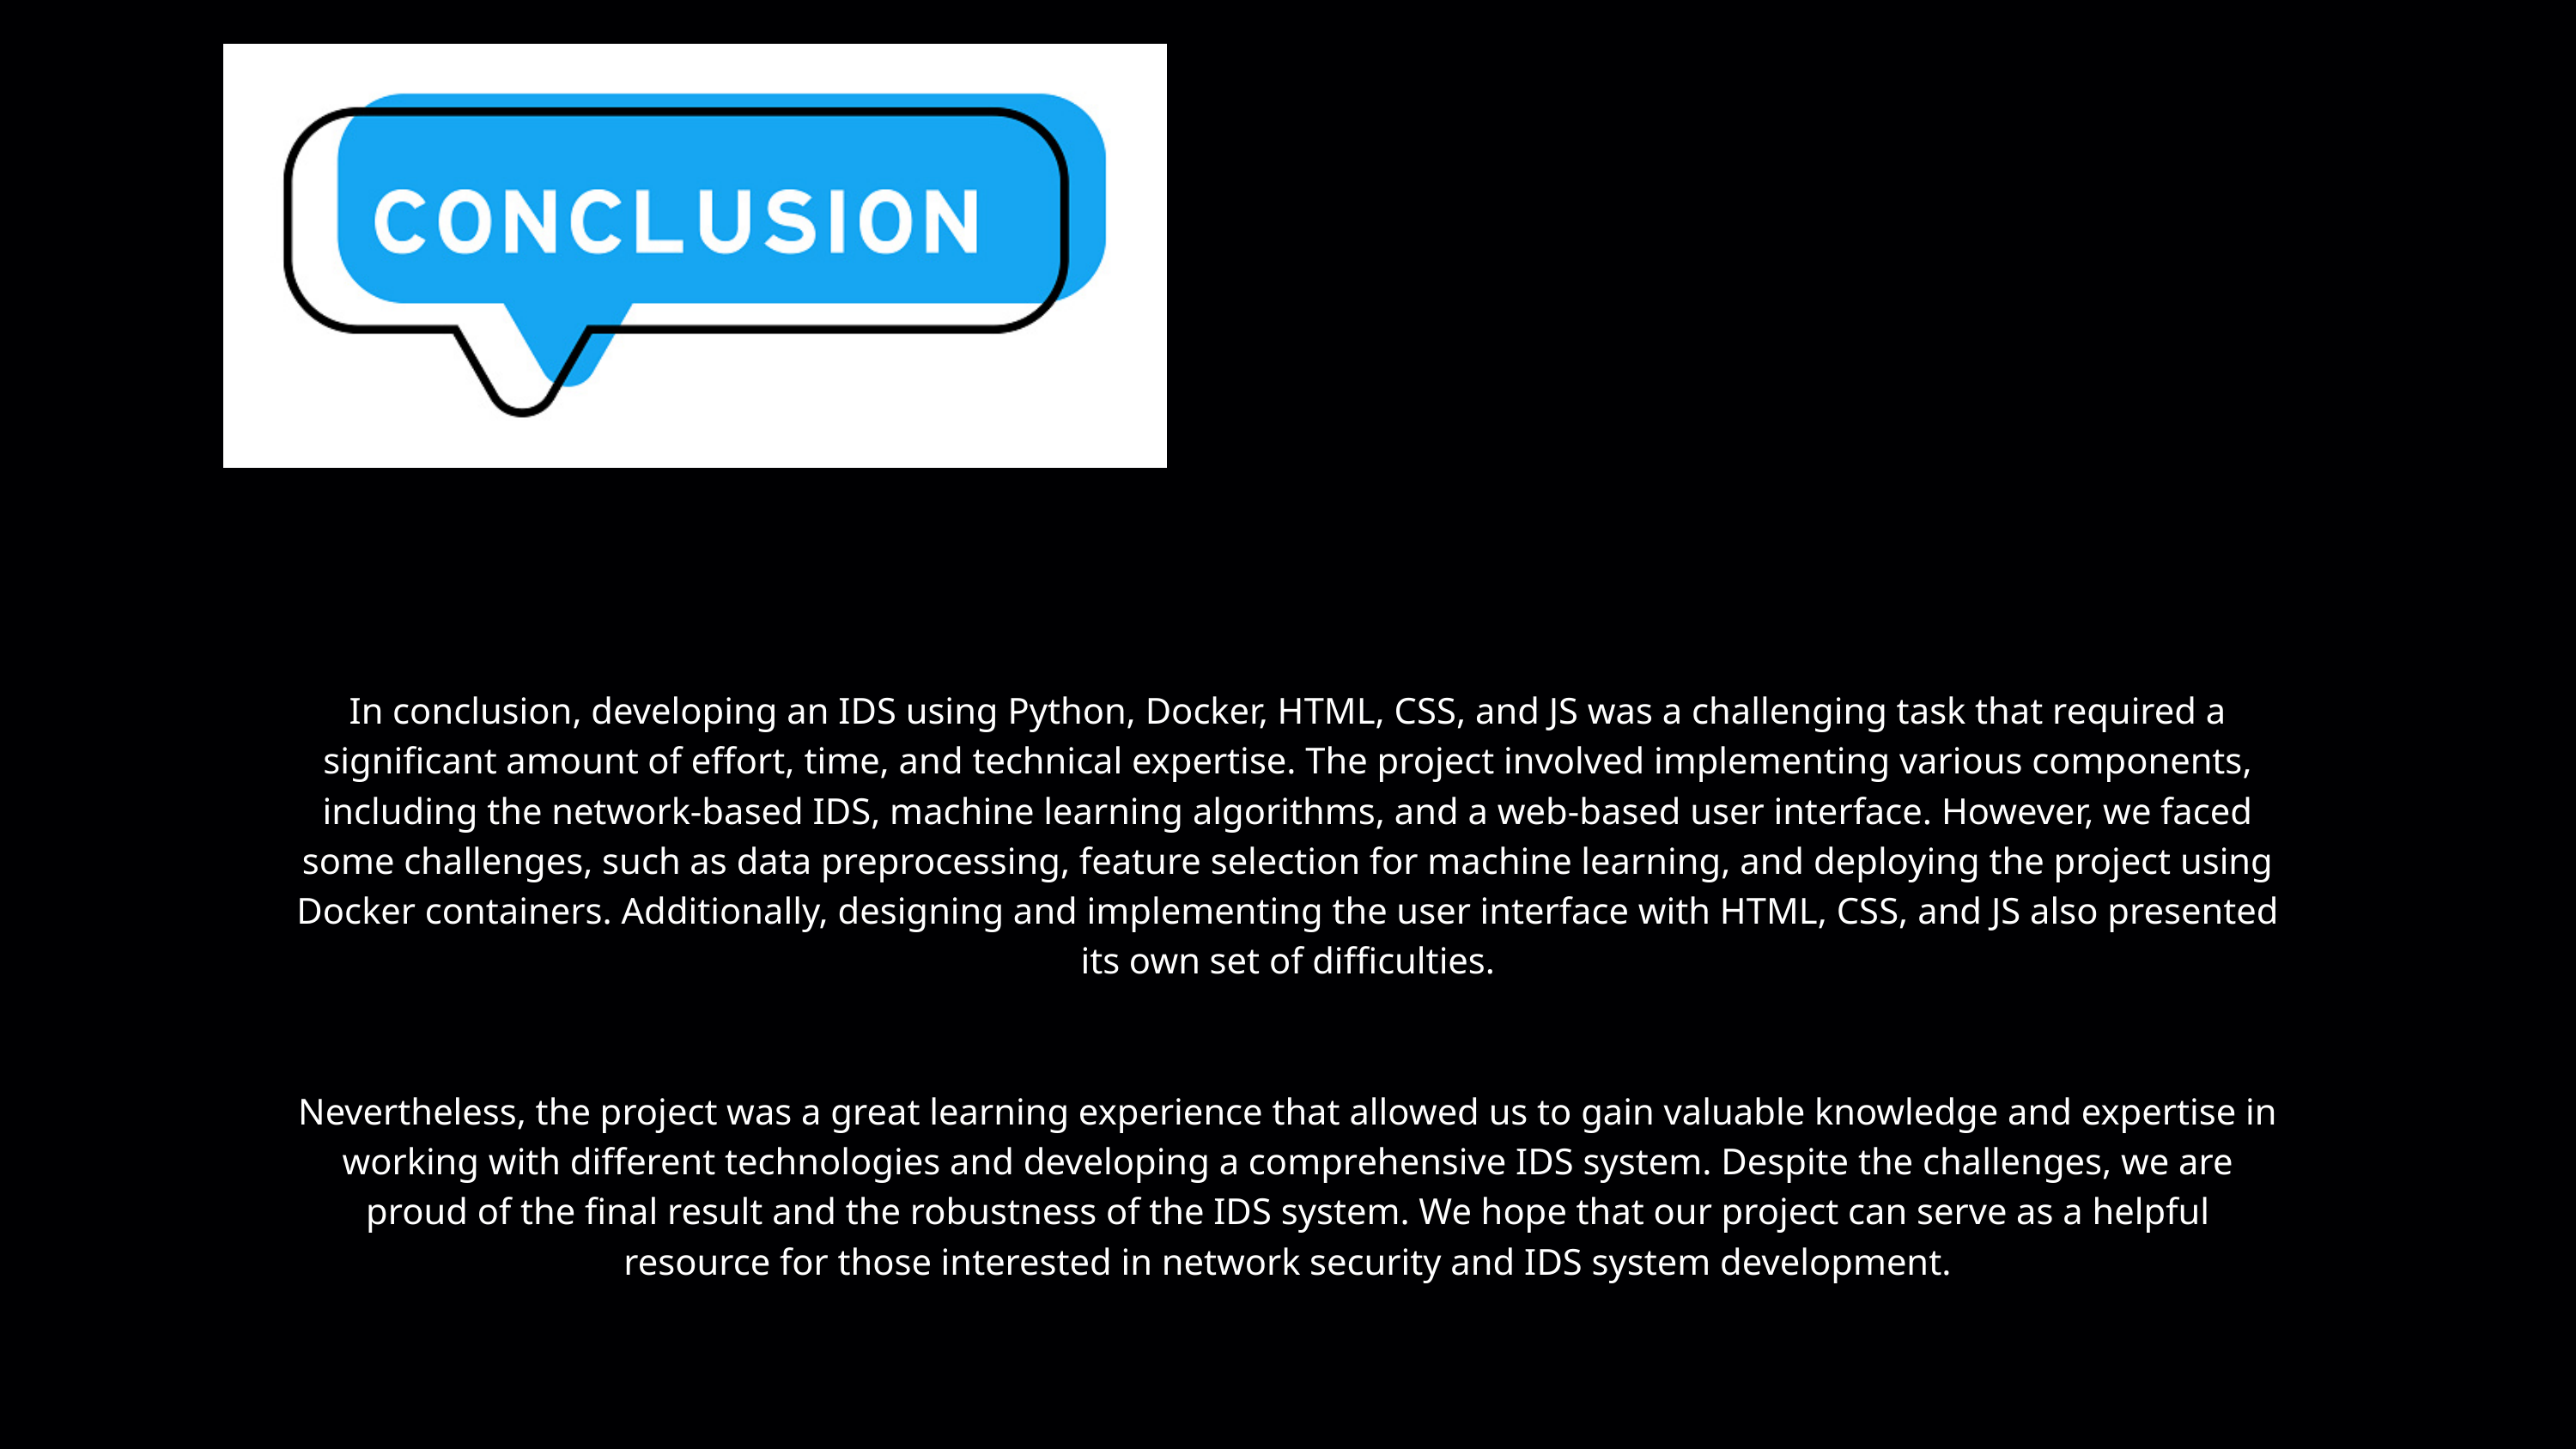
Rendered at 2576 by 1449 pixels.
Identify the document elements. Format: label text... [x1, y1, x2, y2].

text_box In conclusion, developing an IDS using Python, Docker, HTML, CSS, and JS was a challenging task that required a significant amount of effort, time, and technical expertise. The project involved implementing various components, including the network-based IDS, machine learning algorithms, and a web-based user interface. However, we faced some challenges, such as data preprocessing, feature selection for machine learning, and deploying the project using Docker containers. Additionally, designing and implementing the user interface with HTML, CSS, and JS also presented its own set of difficulties. Nevertheless, the project was a great learning experience that allowed us to gain valuable knowledge and expertise in working with different technologies and developing a comprehensive IDS system. Despite the challenges, we are proud of the final result and the robustness of the IDS system. We hope that our project can serve as a helpful resource for those interested in network security and IDS system development. [289, 681, 2287, 1332]
picture [223, 43, 1167, 468]
